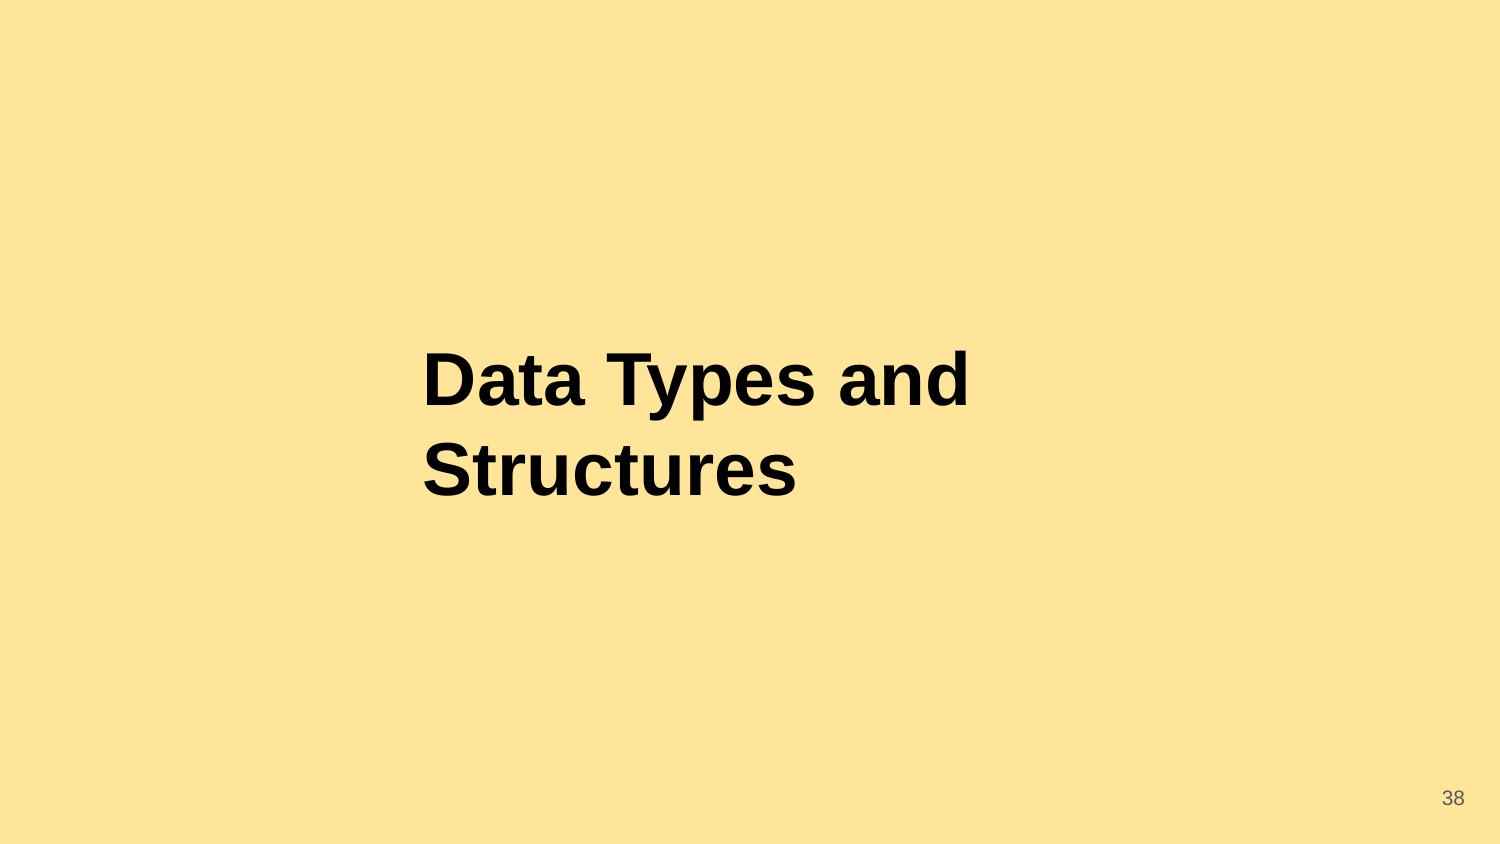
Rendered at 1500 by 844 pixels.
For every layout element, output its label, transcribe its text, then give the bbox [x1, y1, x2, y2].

text_box Data Types and Structures [407, 315, 1092, 526]
slide_number ‹#› [1389, 764, 1480, 830]
